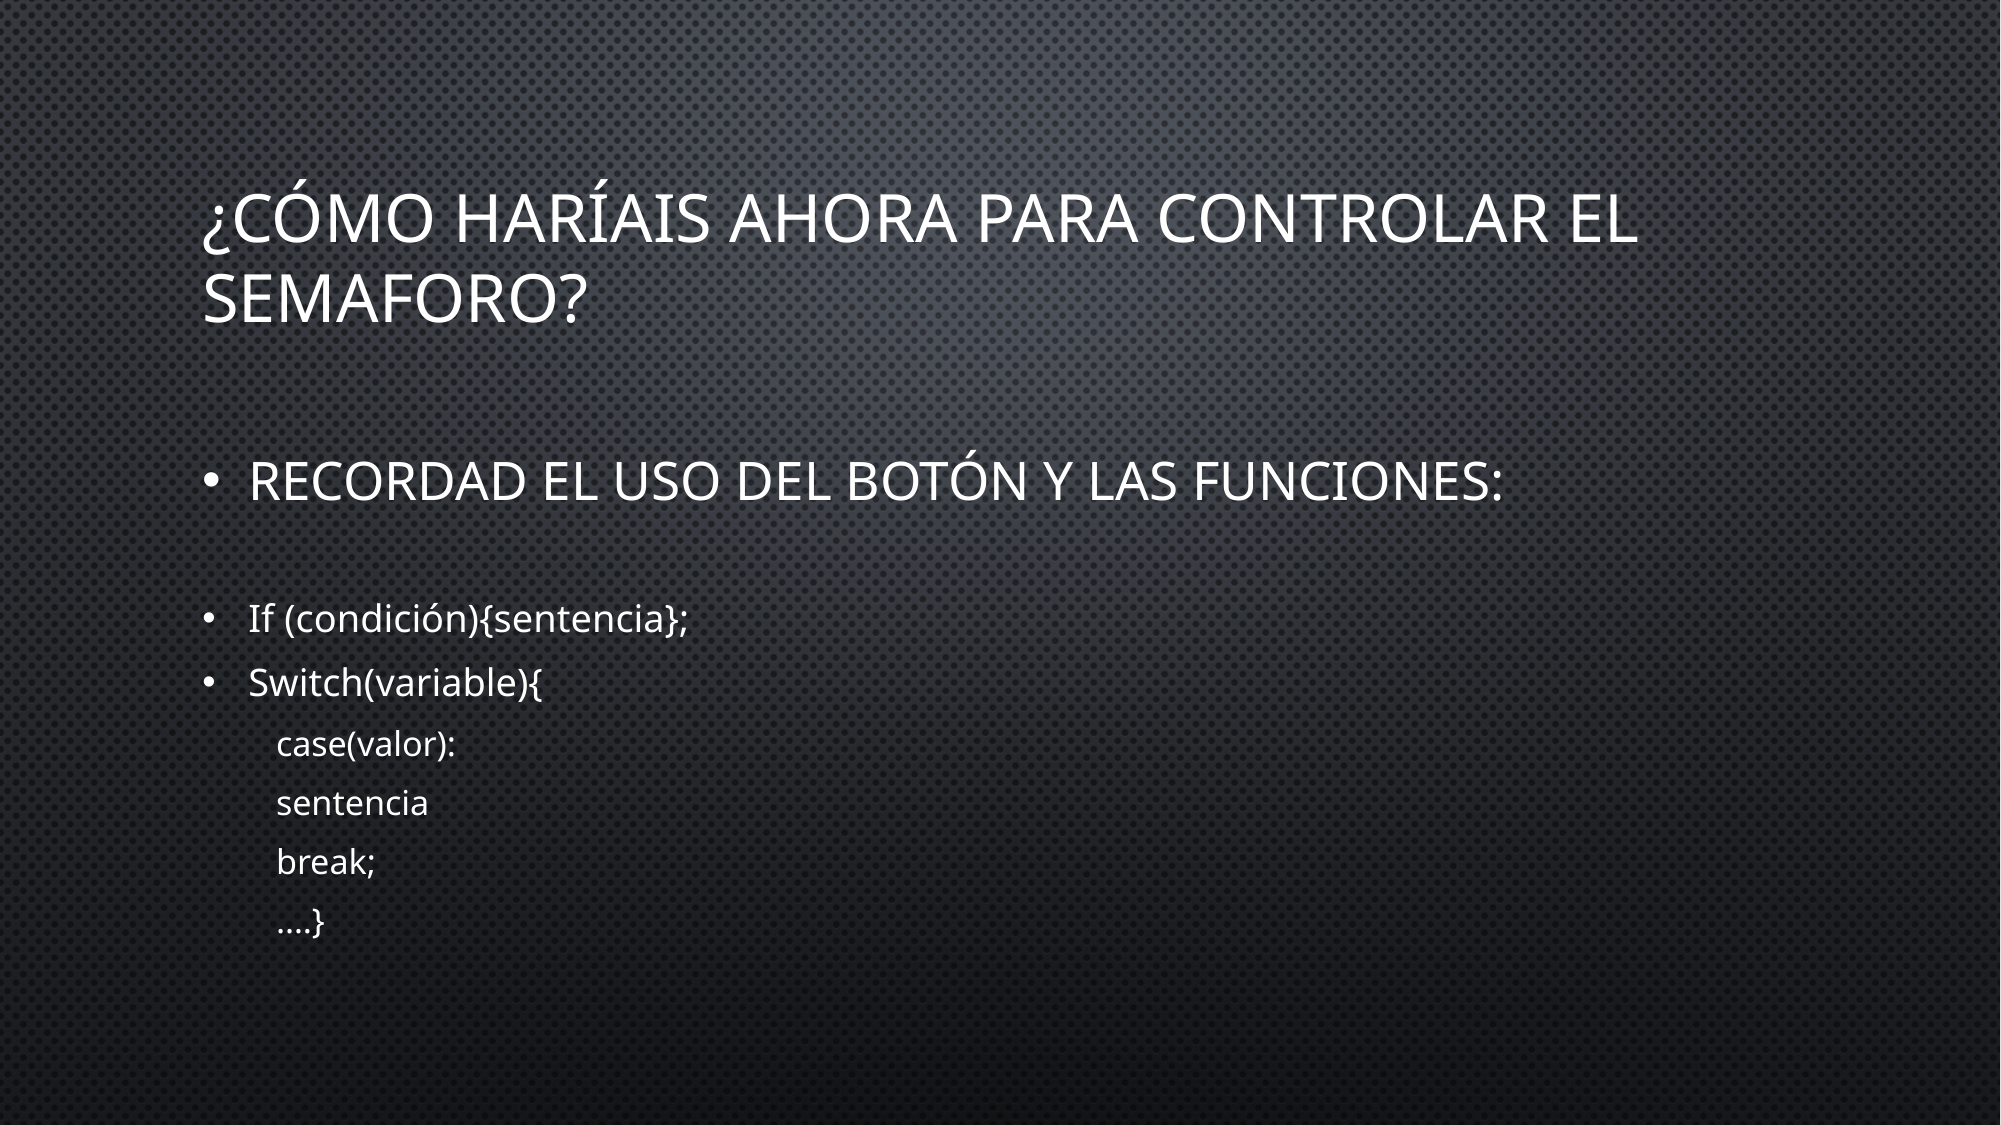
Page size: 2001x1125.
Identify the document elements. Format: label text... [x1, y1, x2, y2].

title ¿Cómo haríais ahora para controlar el semaforo? [187, 99, 1813, 413]
list Recordad el uso del botón y las funciones: If (condición){sentencia}; Switch(variable){ case(valor): sentencia break; ….} [187, 437, 1813, 950]
